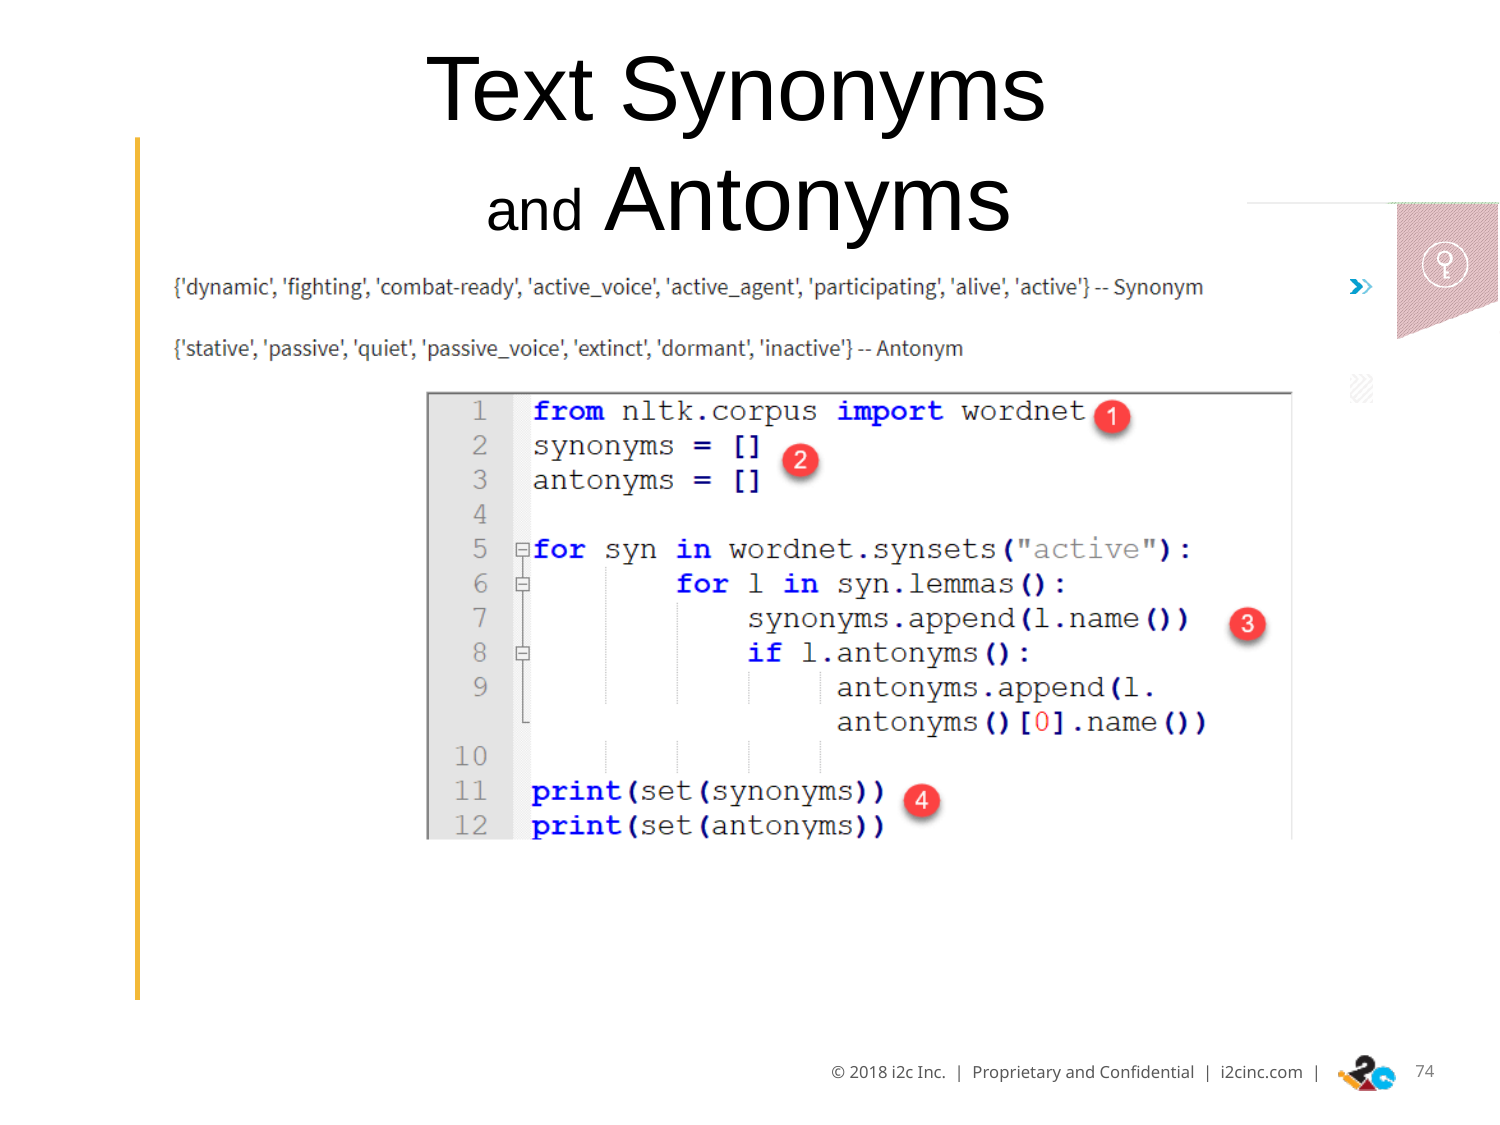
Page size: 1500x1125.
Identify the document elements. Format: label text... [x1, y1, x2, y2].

picture [1337, 1054, 1396, 1091]
text_box Text Synonyms and Antonyms [74, 28, 1425, 249]
picture [161, 202, 1500, 856]
